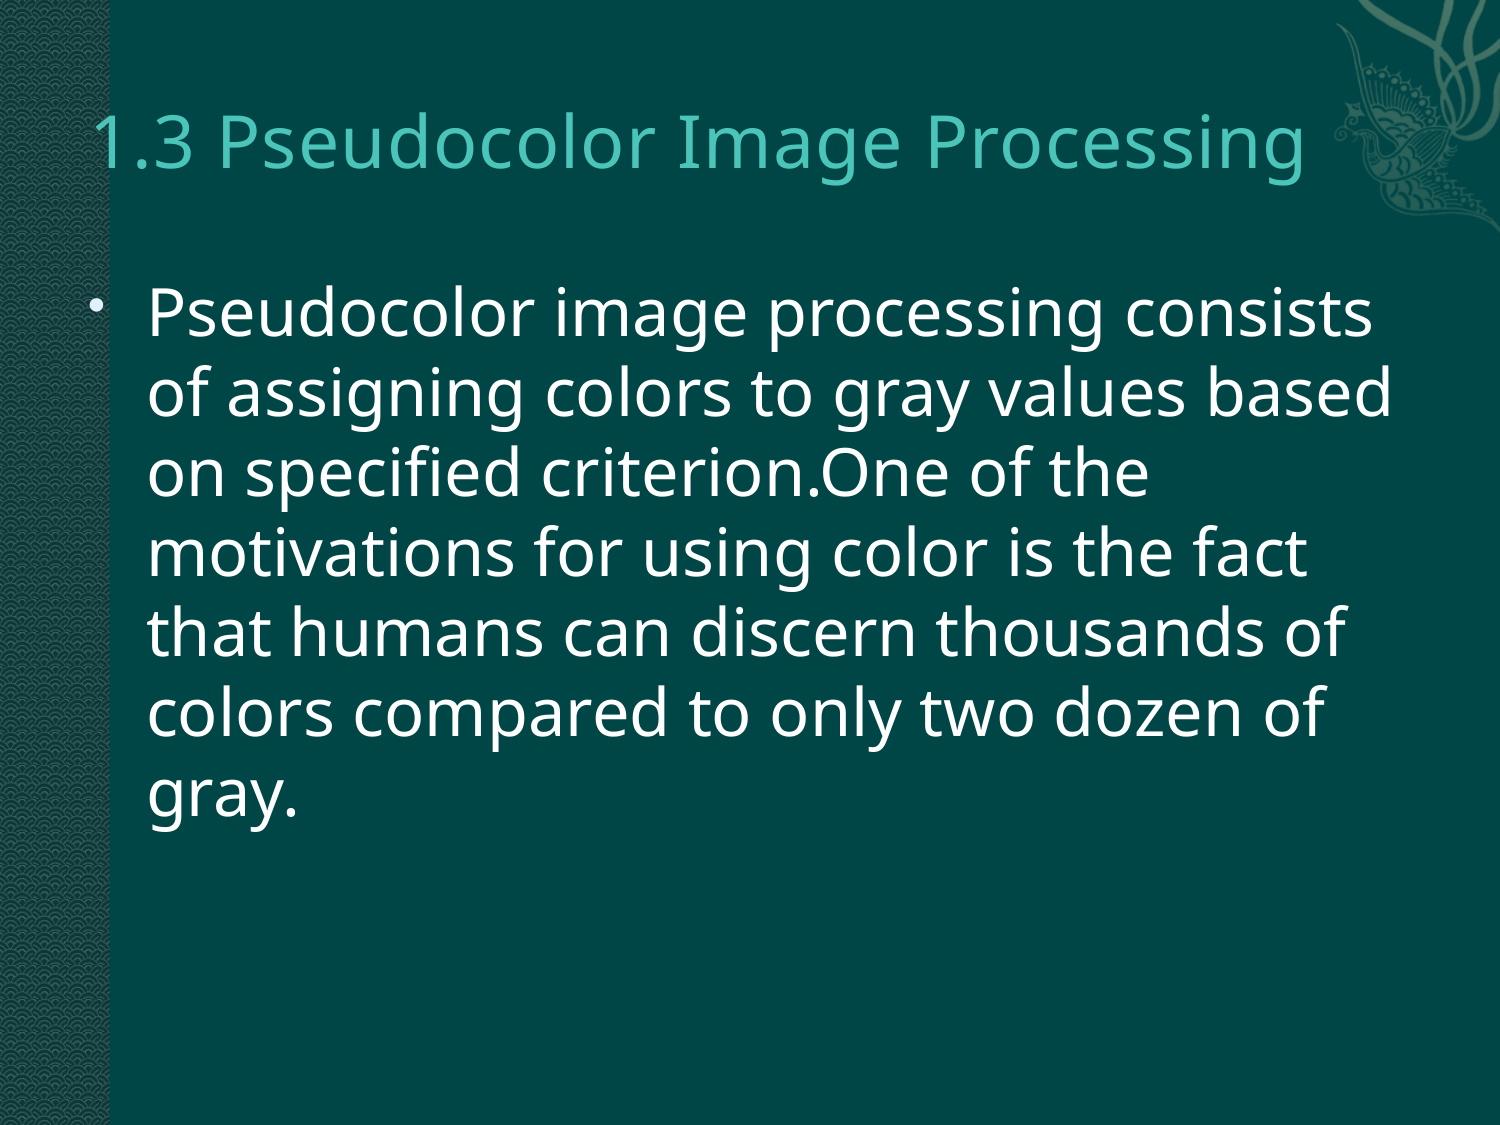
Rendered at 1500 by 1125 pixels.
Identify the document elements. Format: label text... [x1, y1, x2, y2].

list Pseudocolor image processing consists of assigning colors to gray values based on specified criterion.One of the motivations for using color is the fact that humans can discern thousands of colors compared to only two dozen of gray. [75, 262, 1425, 1005]
picture [0, 0, 110, 1125]
title 1.3 Pseudocolor Image Processing [75, 45, 1351, 233]
